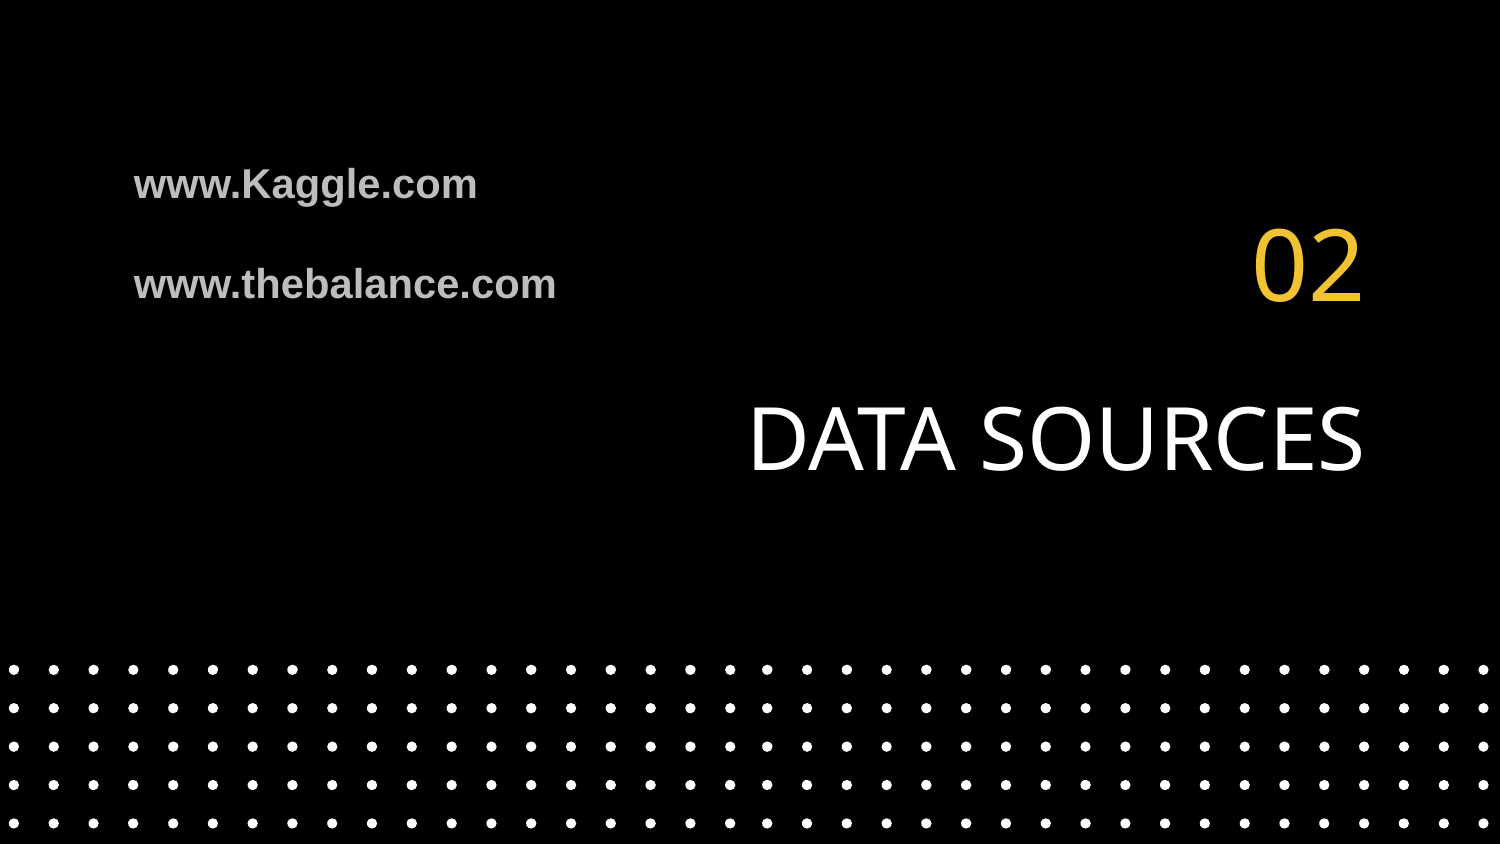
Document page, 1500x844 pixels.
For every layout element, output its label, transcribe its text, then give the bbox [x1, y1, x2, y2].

title 02 [1201, 207, 1381, 316]
title DATA SOURCES [699, 349, 1381, 523]
text_box www.Kaggle.com www.thebalance.com [119, 99, 947, 365]
